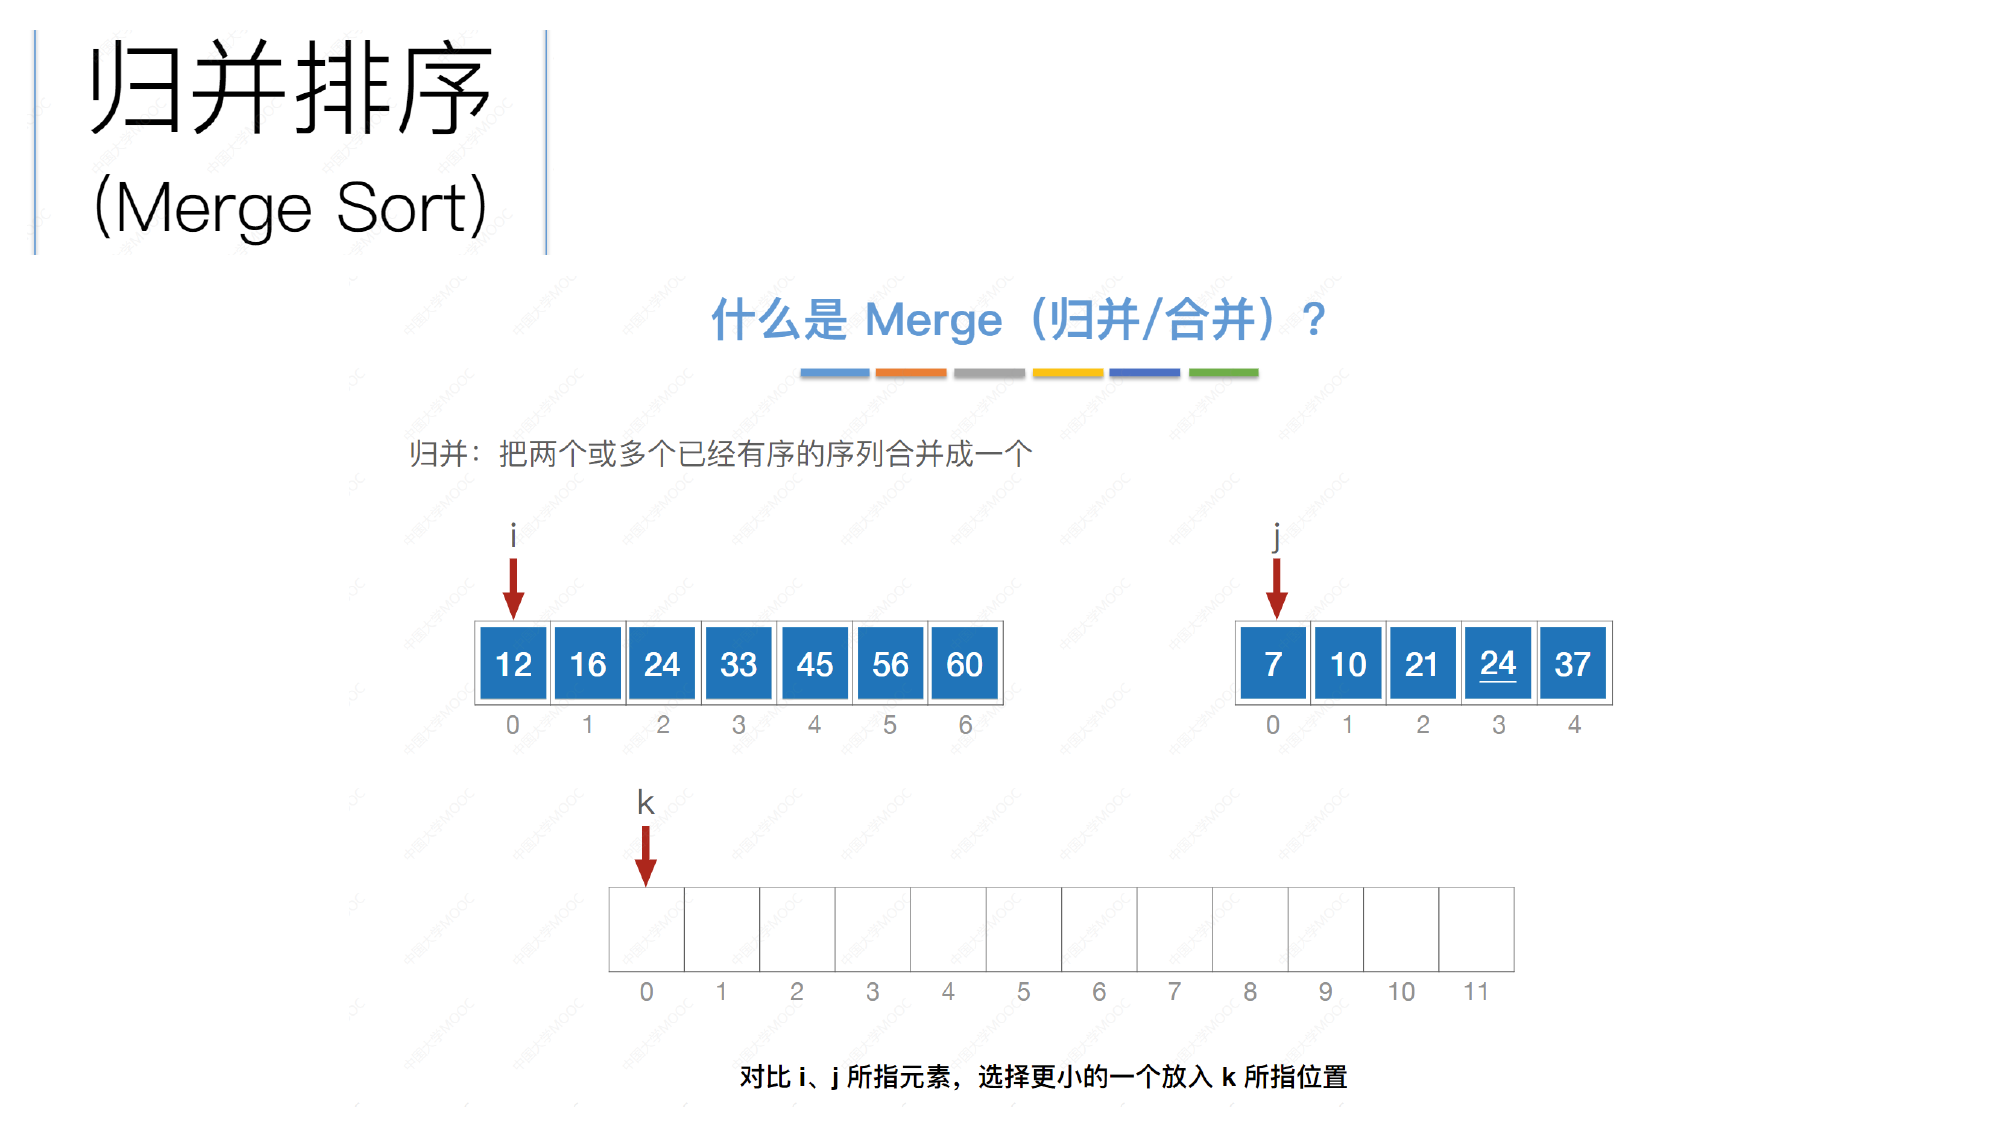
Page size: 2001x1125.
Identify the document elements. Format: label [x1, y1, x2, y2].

picture [27, 30, 554, 255]
picture [349, 276, 1704, 1107]
